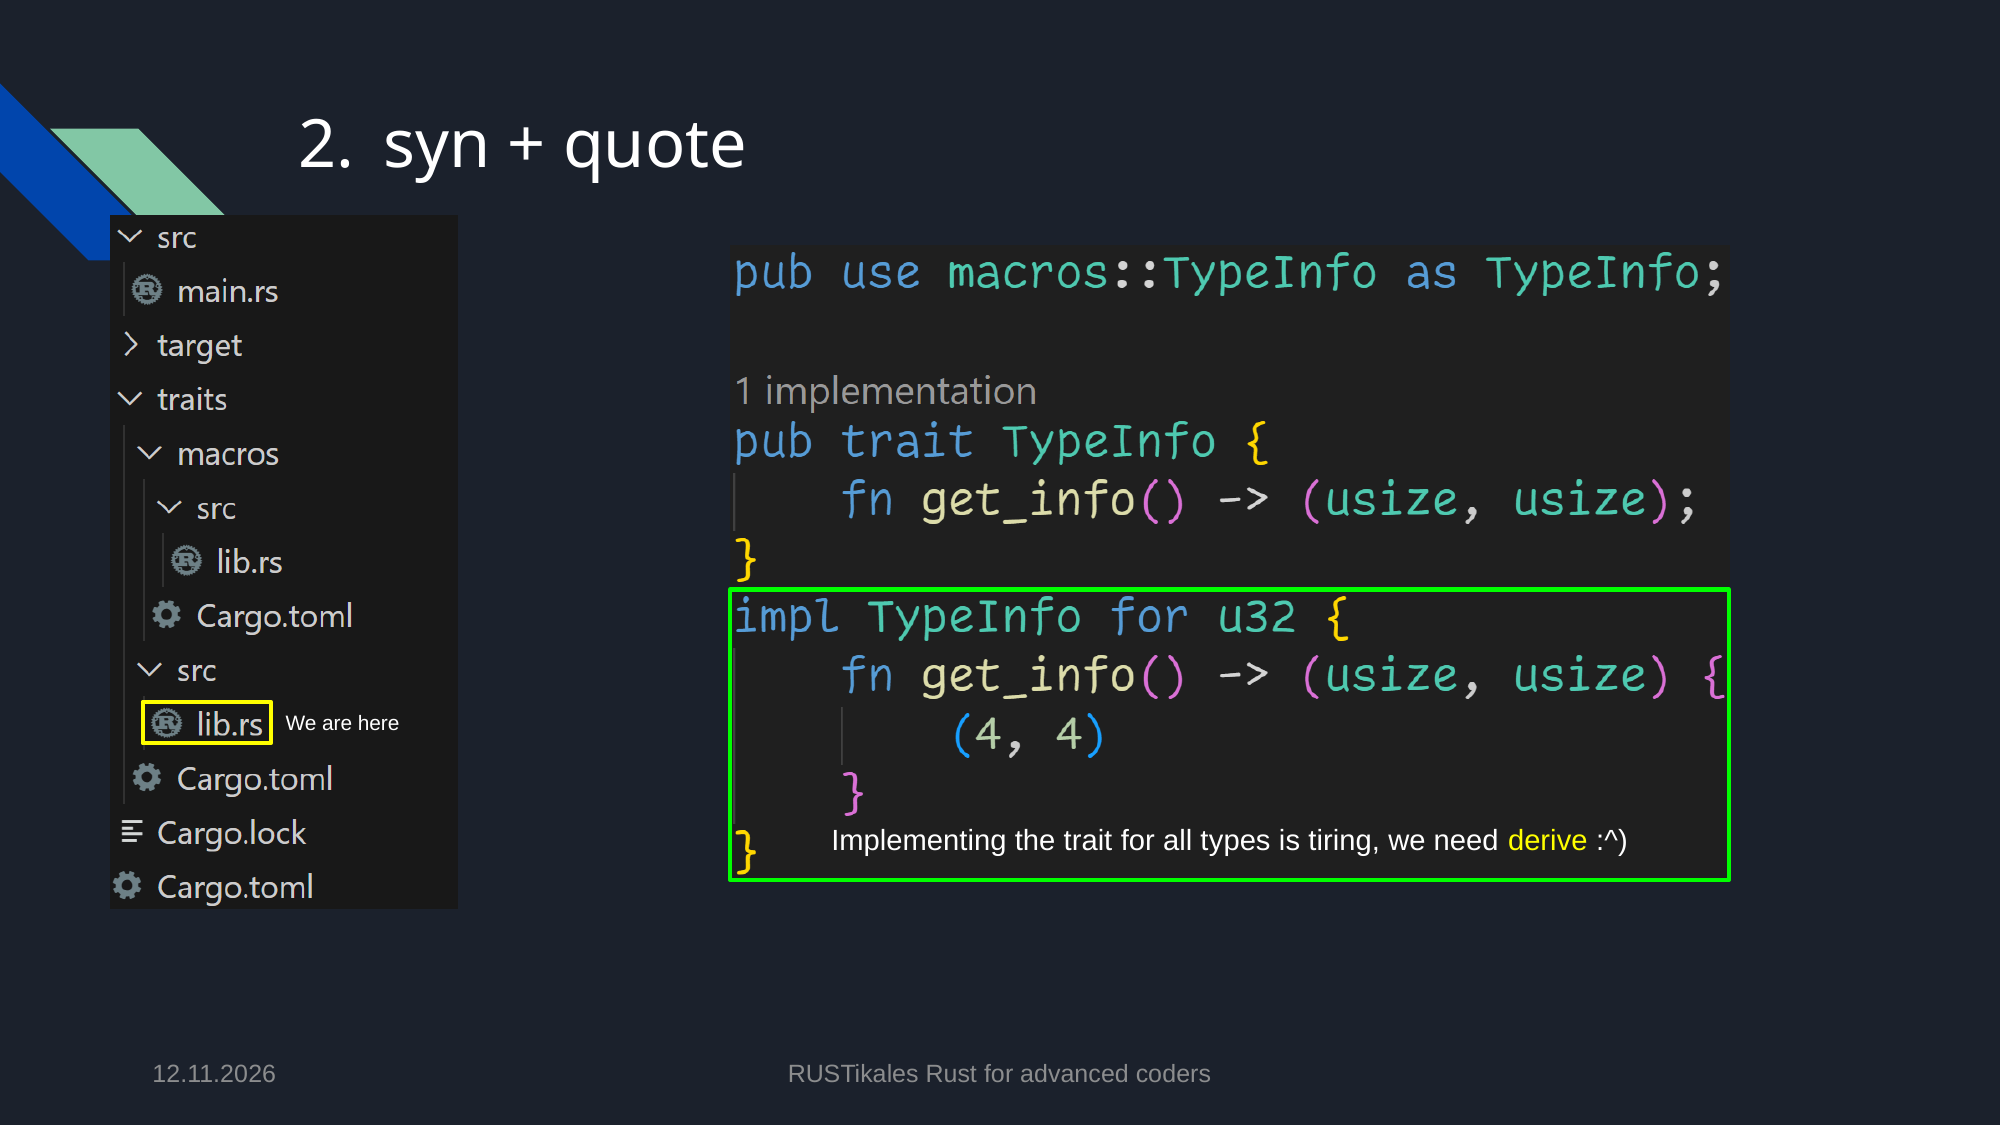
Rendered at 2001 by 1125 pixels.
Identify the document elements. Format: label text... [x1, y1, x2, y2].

footer RUSTikales Rust for advanced coders [662, 1042, 1338, 1103]
picture [109, 215, 458, 910]
picture [729, 244, 1730, 881]
title syn + quote [283, 86, 1824, 287]
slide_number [137, 1042, 588, 1103]
